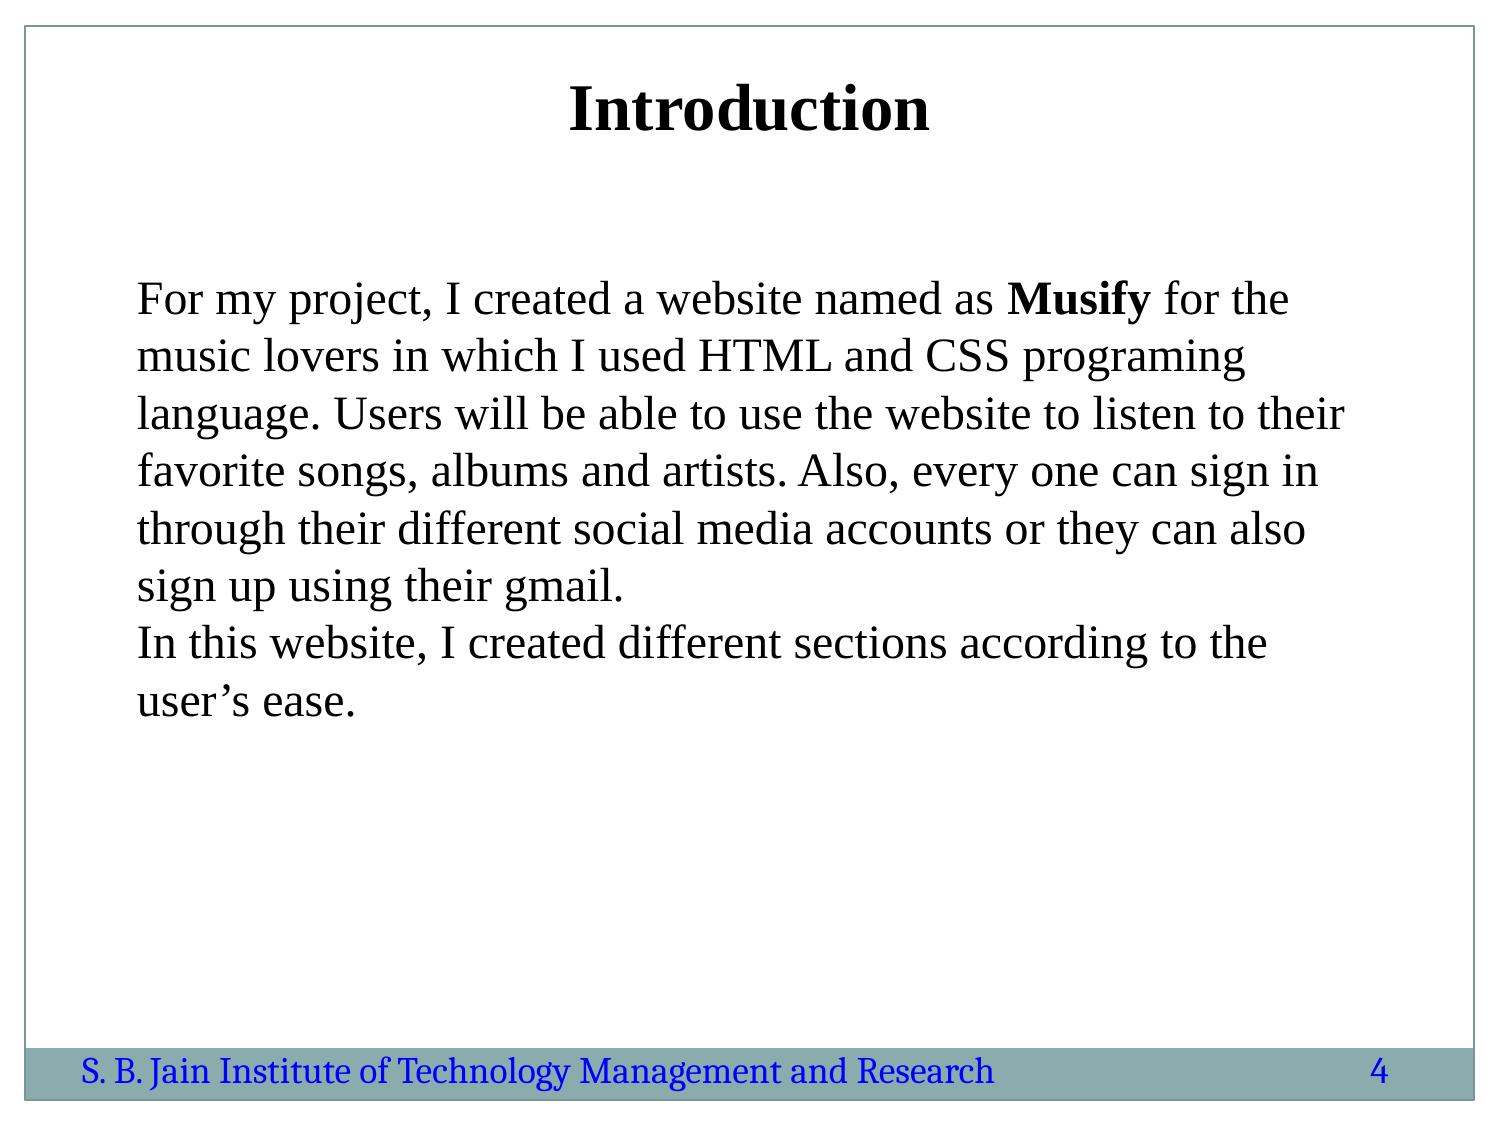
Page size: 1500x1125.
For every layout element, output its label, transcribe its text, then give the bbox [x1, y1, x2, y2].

text_box 4 [1355, 1012, 1452, 1125]
text_box [75, 262, 1425, 1005]
text_box S. B. Jain Institute of Technology Management and Research [67, 1012, 1164, 1125]
text_box For my project, I created a website named as Musify for the music lovers in which I used HTML and CSS programing language. Users will be able to use the website to listen to their favorite songs, albums and artists. Also, every one can sign in through their different social media accounts or they can also sign up using their gmail. In this website, I created different sections according to the user’s ease. [122, 258, 1378, 734]
text_box Introduction [75, 45, 1425, 163]
